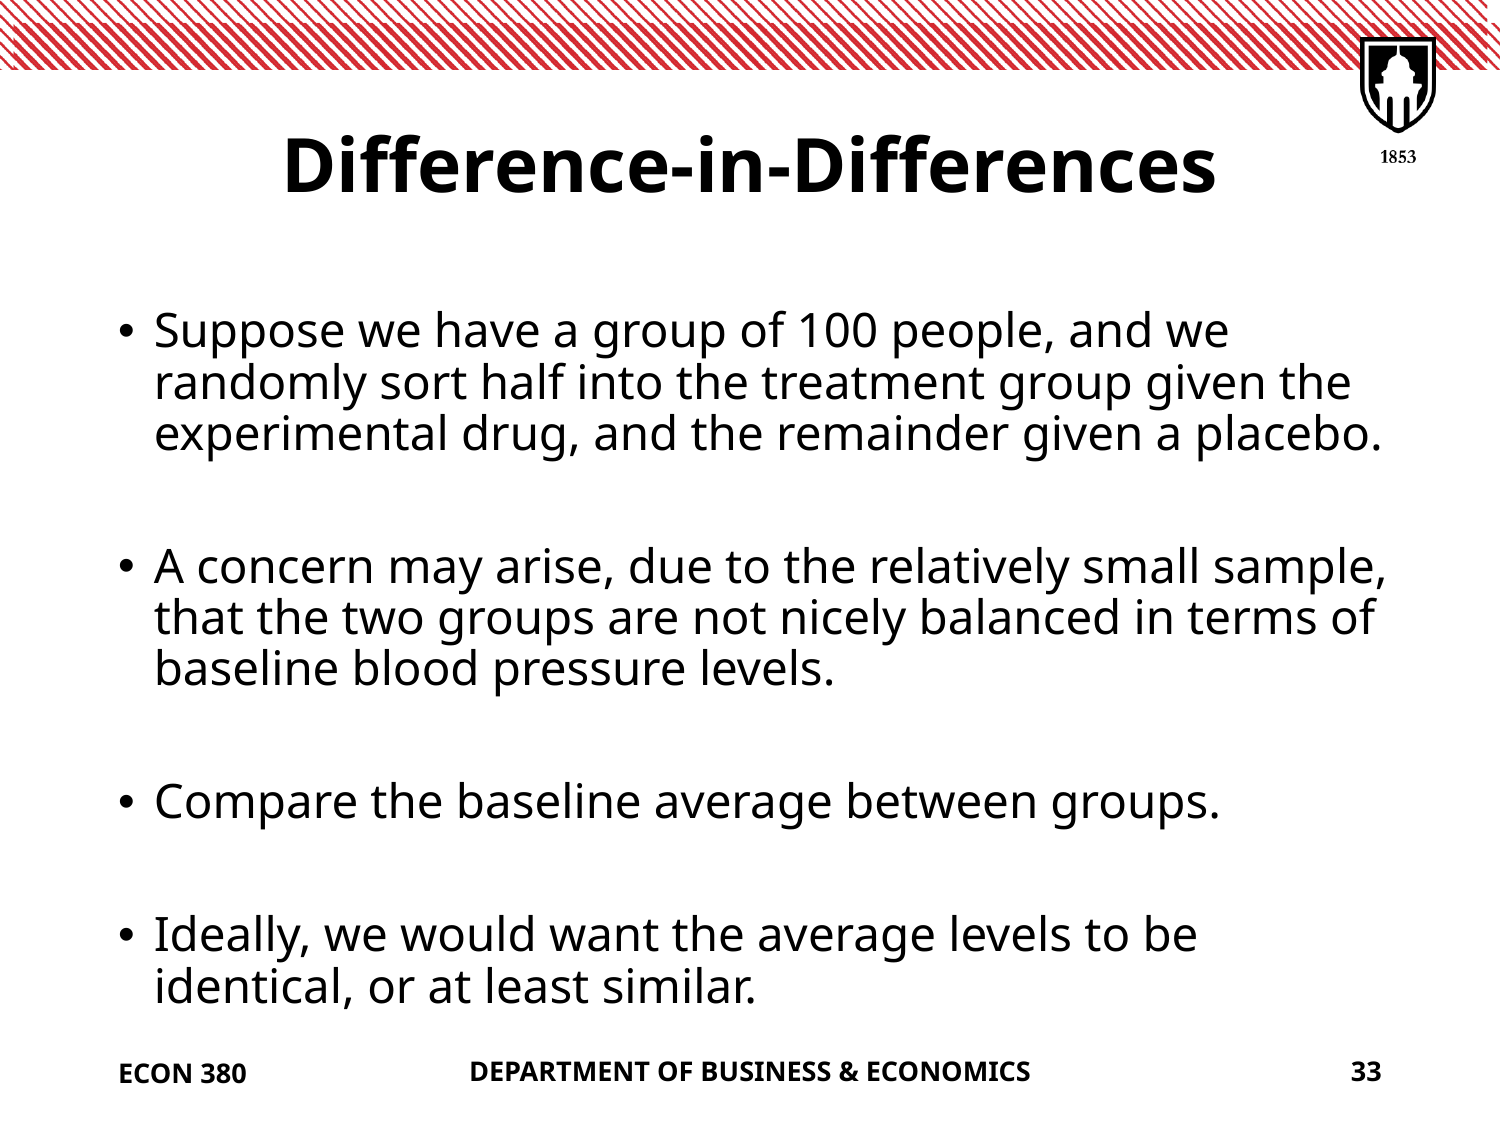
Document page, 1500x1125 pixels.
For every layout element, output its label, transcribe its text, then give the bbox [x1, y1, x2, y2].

title Difference-in-Differences [103, 59, 1397, 278]
slide_number ECON 380 [103, 1042, 277, 1103]
slide_number 33 [1059, 1042, 1397, 1103]
picture [0, 0, 1500, 163]
footer DEPARTMENT OF BUSINESS & ECONOMICS [277, 1042, 1059, 1103]
list Suppose we have a group of 100 people, and we randomly sort half into the treatment group given the experimental drug, and the remainder given a placebo. A concern may arise, due to the relatively small sample, that the two groups are not nicely balanced in terms of baseline blood pressure levels. Compare the baseline average between groups. Ideally, we would want the average levels to be identical, or at least similar. [103, 299, 1410, 1043]
